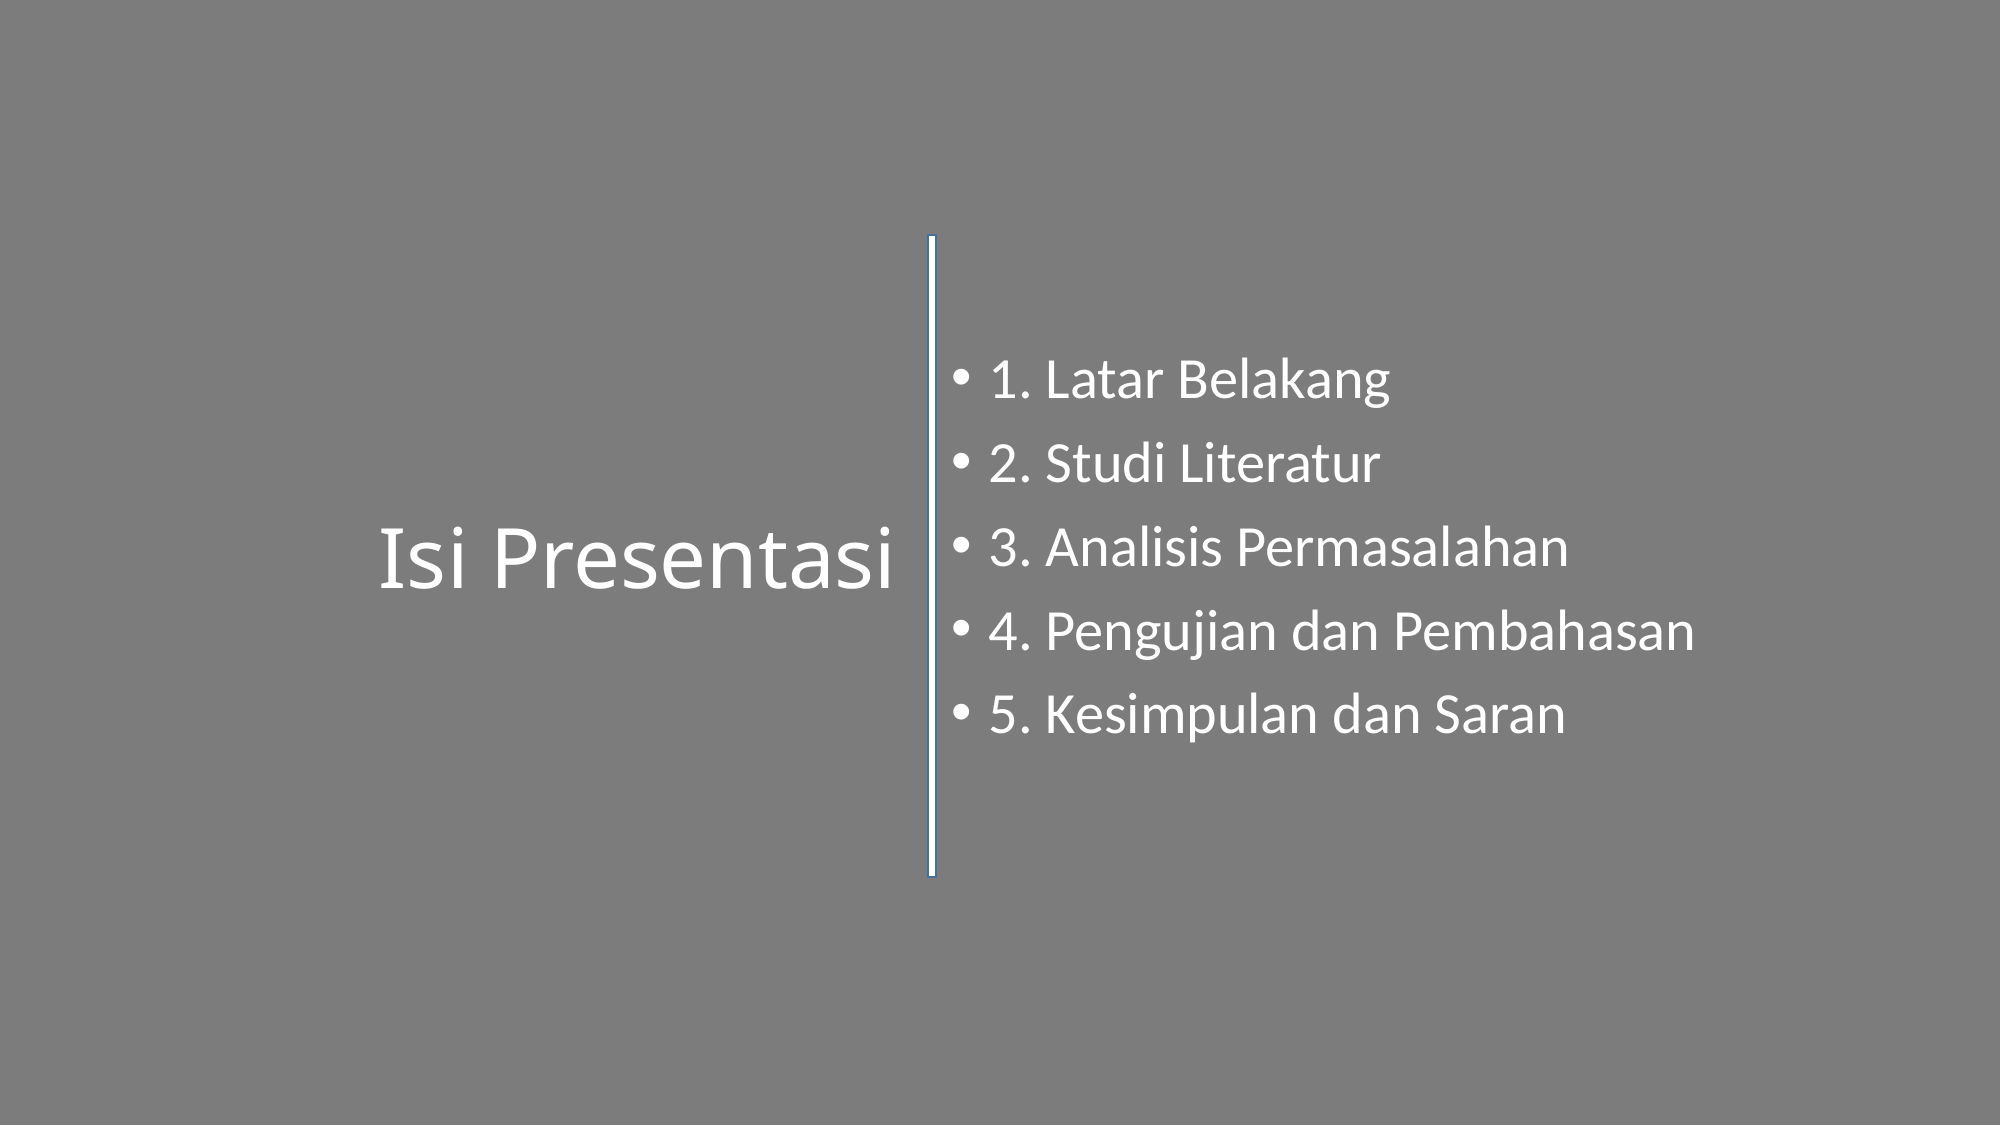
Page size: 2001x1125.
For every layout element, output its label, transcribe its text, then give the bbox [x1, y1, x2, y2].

list 1. Latar Belakang 2. Studi Literatur 3. Analisis Permasalahan 4. Pengujian dan Pembahasan 5. Kesimpulan dan Saran [935, 341, 2000, 1055]
text_box [927, 234, 937, 878]
text_box Isi Presentasi [363, 498, 912, 613]
